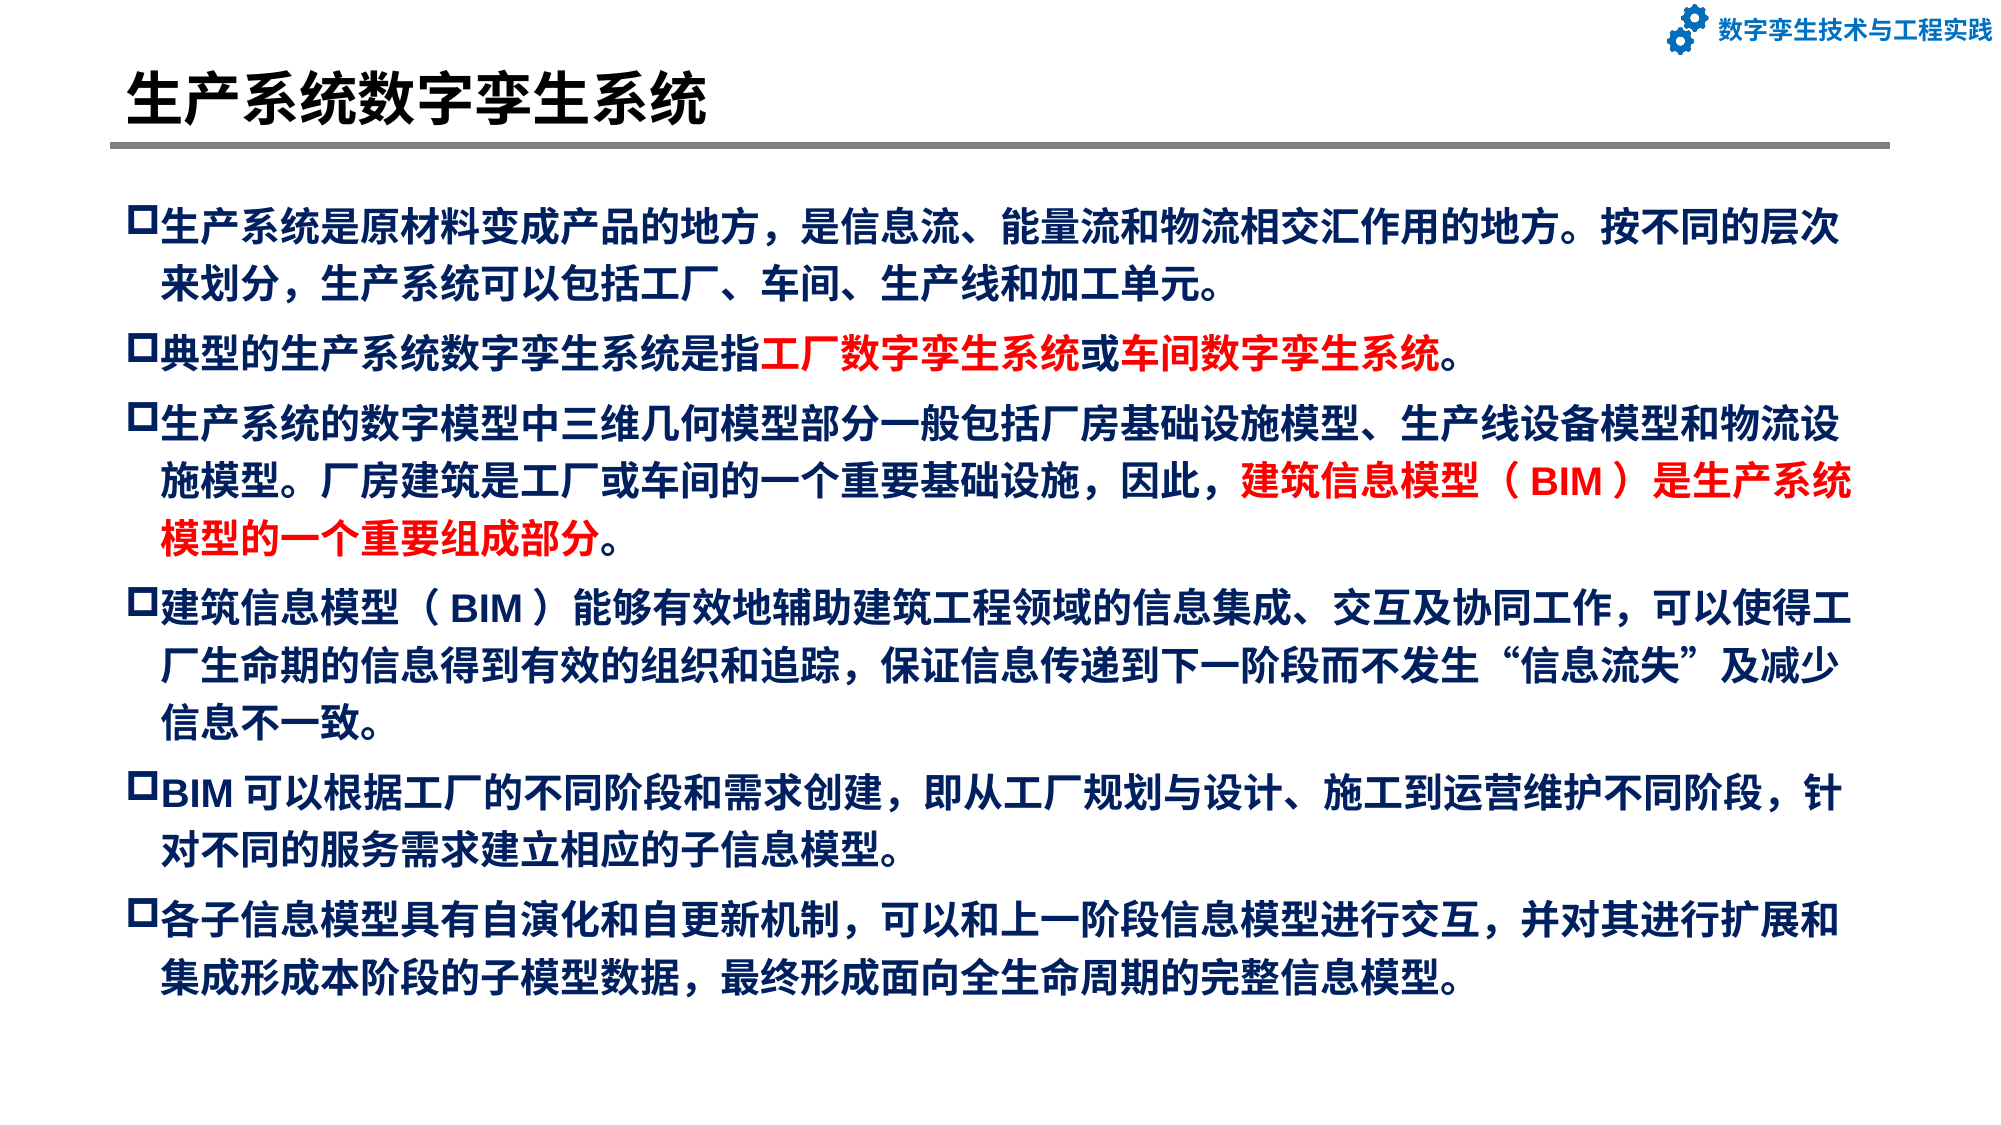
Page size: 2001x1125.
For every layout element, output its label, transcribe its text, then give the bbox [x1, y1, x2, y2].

title 生产系统数字孪生系统 [109, 0, 1890, 142]
list 生产系统是原材料变成产品的地方，是信息流、能量流和物流相交汇作用的地方。按不同的层次来划分，生产系统可以包括工厂、车间、生产线和加工单元。 典型的生产系统数字孪生系统是指工厂数字孪生系统或车间数字孪生系统。 生产系统的数字模型中三维几何模型部分一般包括厂房基础设施模型、生产线设备模型和物流设施模型。厂房建筑是工厂或车间的一个重要基础设施，因此，建筑信息模型（BIM）是生产系统模型的一个重要组成部分。 建筑信息模型（BIM）能够有效地辅助建筑工程领域的信息集成、交互及协同工作，可以使得工厂生命期的信息得到有效的组织和追踪，保证信息传递到下一阶段而不发生“信息流失”及减少信息不一致。 BIM可以根据工厂的不同阶段和需求创建，即从工厂规划与设计、施工到运营维护不同阶段，针对不同的服务需求建立相应的子信息模型。 各子信息模型具有自演化和自更新机制，可以和上一阶段信息模型进行交互，并对其进行扩展和集成形成本阶段的子模型数据，最终形成面向全生命周期的完整信息模型。 [109, 184, 1890, 1008]
